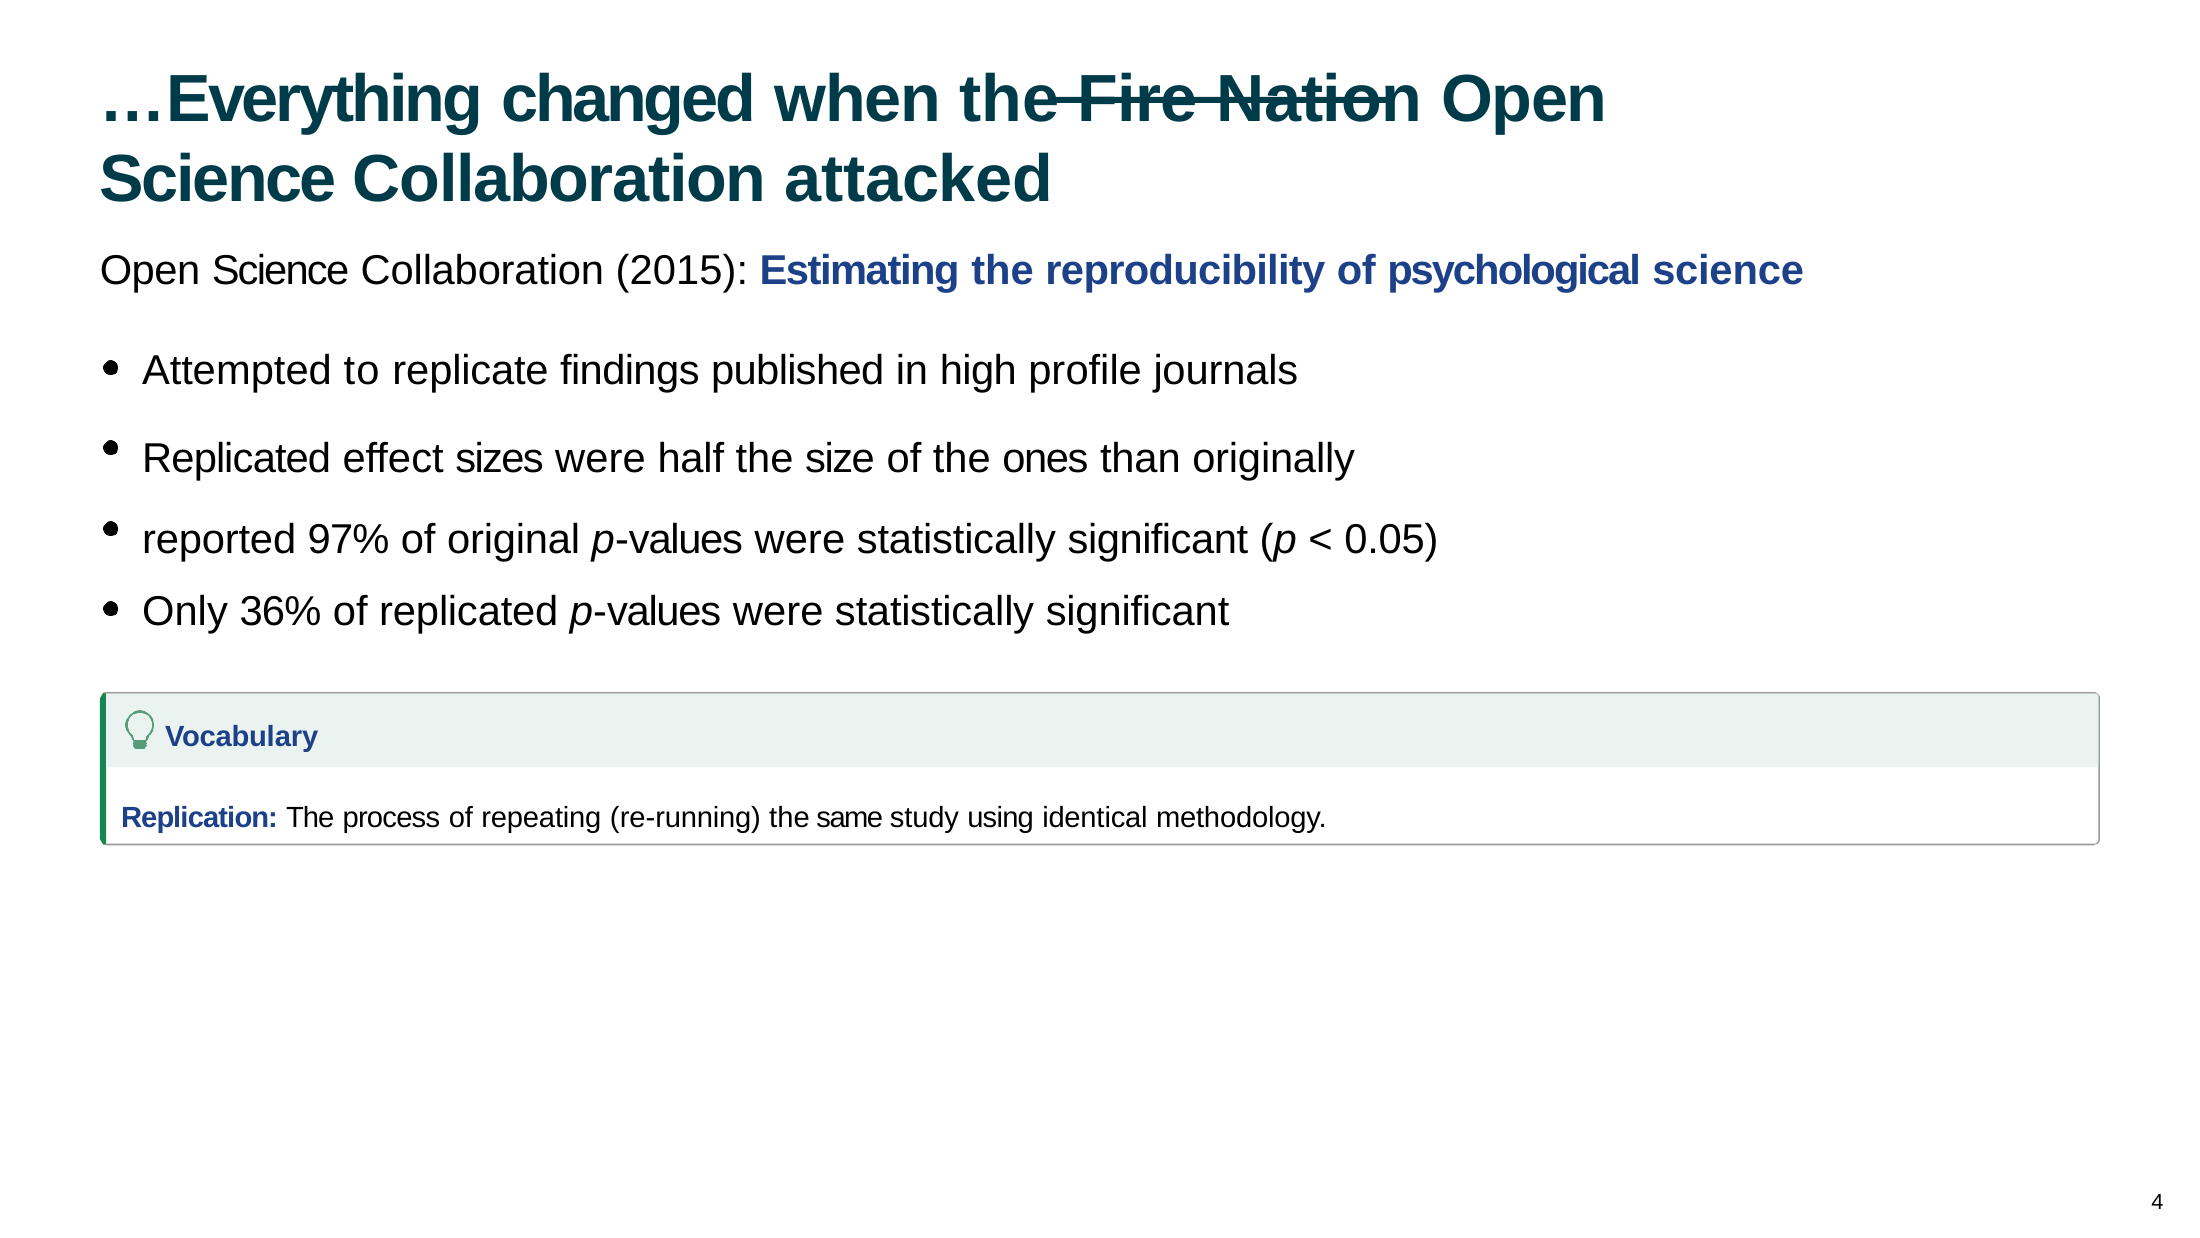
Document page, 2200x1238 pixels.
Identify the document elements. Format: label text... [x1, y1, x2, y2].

picture [102, 360, 118, 376]
slide_number 10 [2144, 1185, 2185, 1238]
text_box Open Science Collaboration (2015): Estimating the reproducibility of psychological science Attempted to replicate findings published in high profile journals Replicated effect sizes were half the size of the ones than originally reported 97% of original p-values were statistically significant (p < 0.05) Only 36% of replicated p-values were statistically significant Vocabulary Replication: The process of repeating (re-running) the same study using identical methodology. [97, 240, 2098, 693]
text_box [99, 692, 2101, 846]
picture [102, 601, 118, 616]
title …Everything changed when the Fire Nation Open Science Collaboration attacked [97, 52, 1818, 240]
picture [102, 521, 118, 537]
picture [102, 440, 118, 455]
